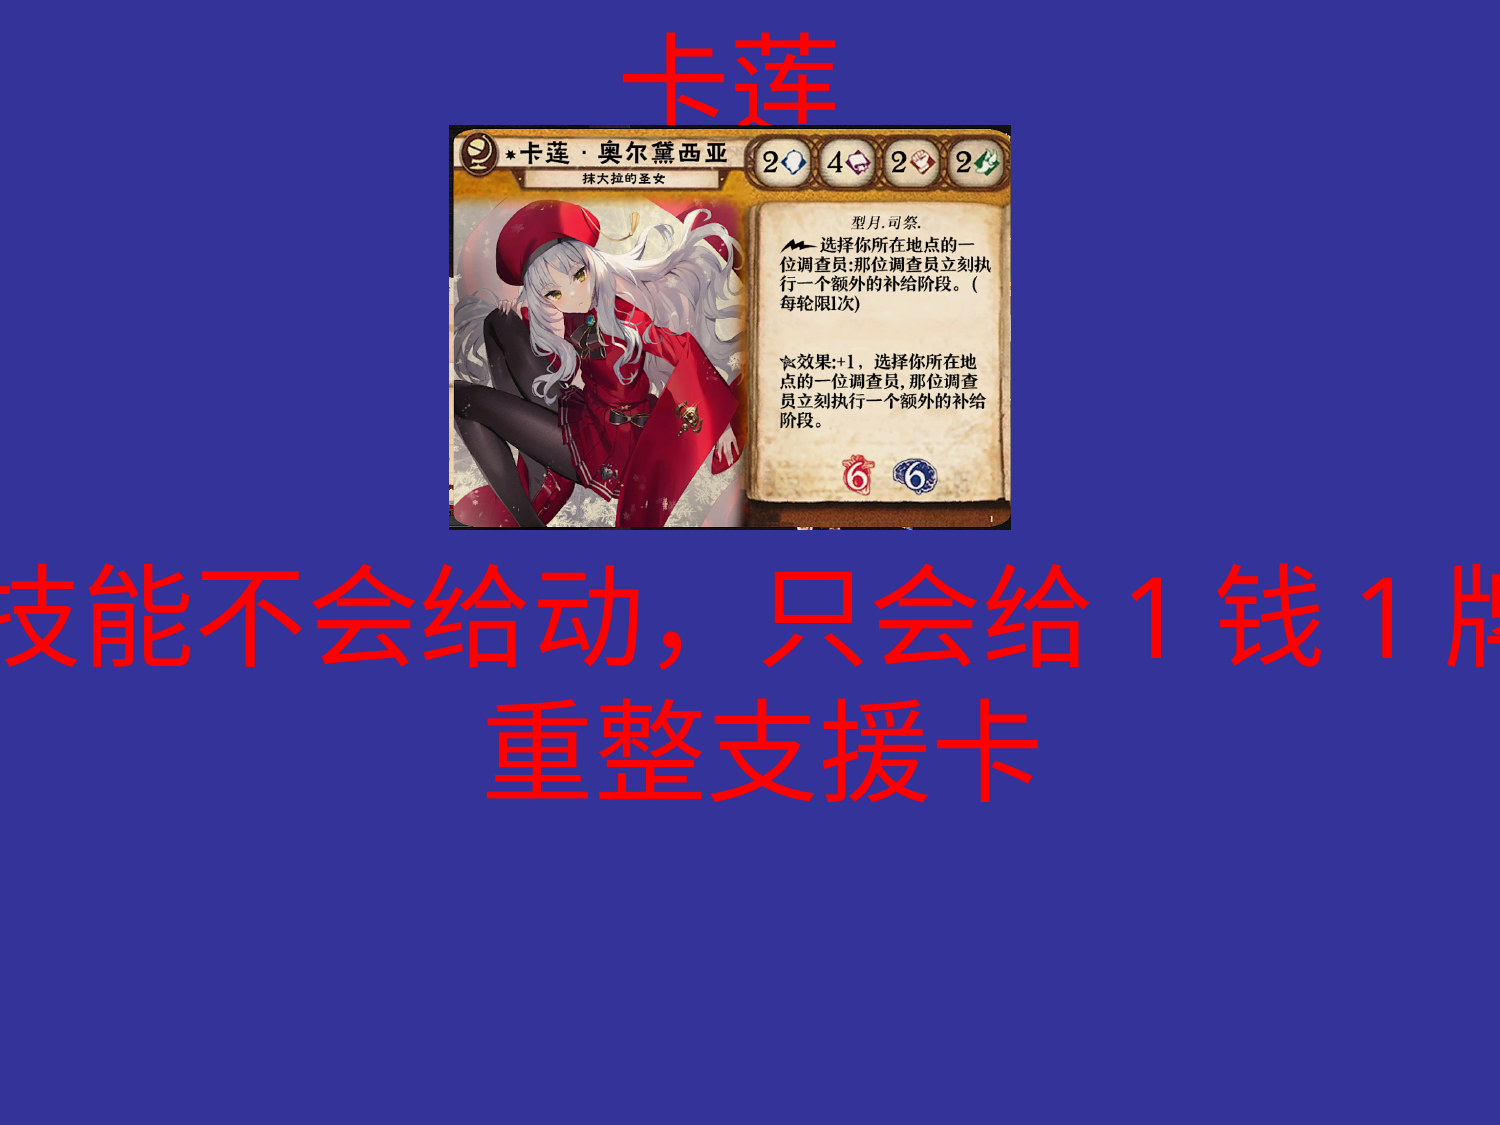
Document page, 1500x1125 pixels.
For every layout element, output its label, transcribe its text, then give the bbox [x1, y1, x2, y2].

text_box 卡莲 [123, 7, 1336, 157]
picture [449, 125, 1011, 530]
text_box 技能不会给动，只会给1钱1牌 重整支援卡 [0, 539, 1500, 824]
